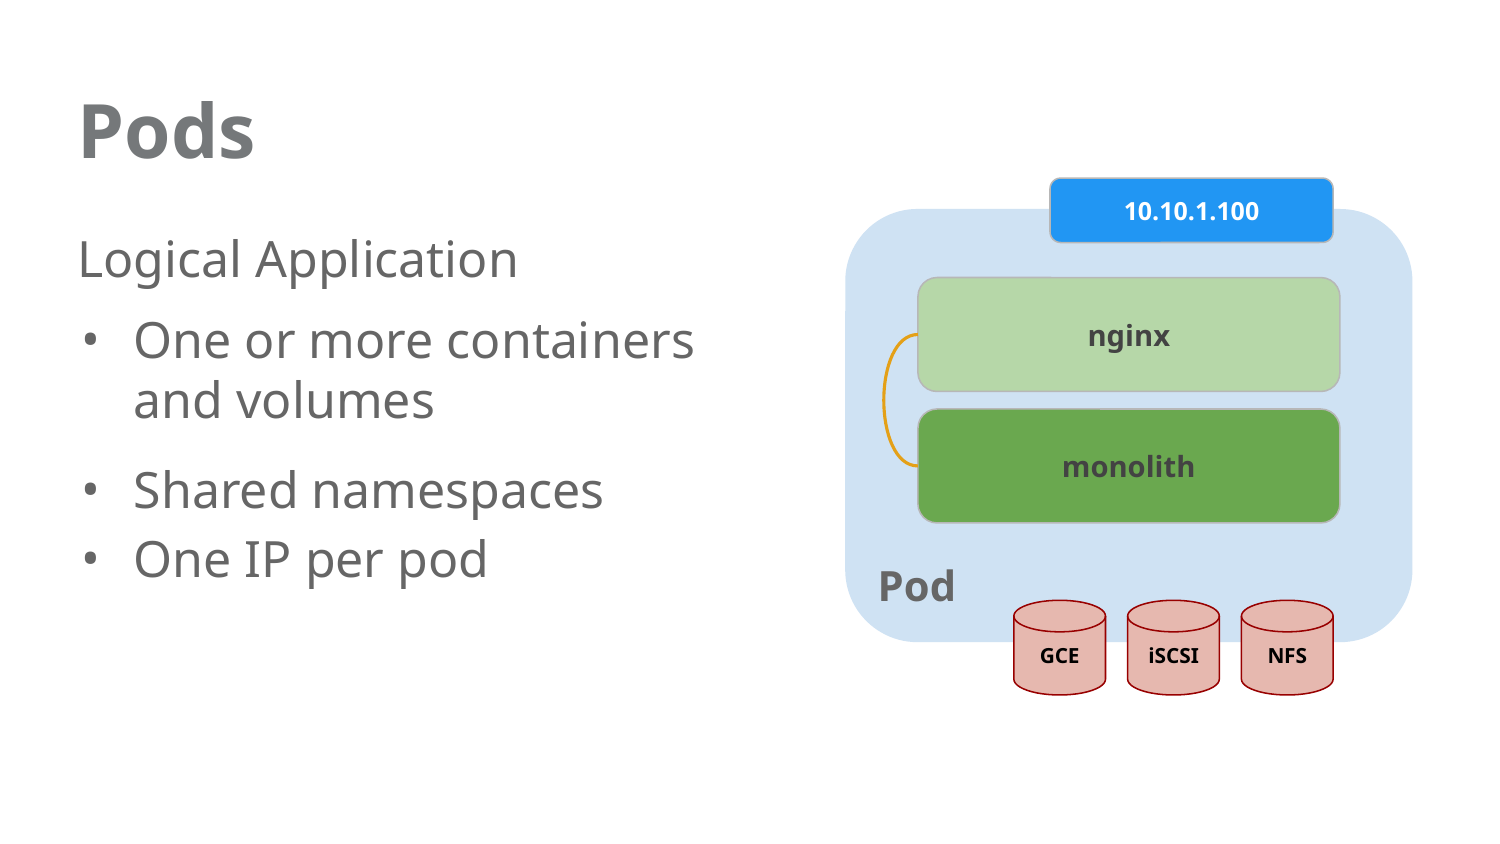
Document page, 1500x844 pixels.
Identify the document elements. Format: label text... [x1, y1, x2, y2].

text_box iSCSI [1127, 600, 1220, 695]
text_box NFS [1241, 600, 1334, 695]
text_box monolith [917, 408, 1340, 523]
text_box GCE [1013, 600, 1106, 695]
text_box Pods [62, 79, 1413, 229]
text_box Logical Application One or more containers and volumes Shared namespaces One IP per pod [62, 212, 746, 738]
text_box nginx [917, 277, 1340, 392]
text_box Pod [845, 208, 1413, 643]
text_box 10.10.1.100 [1050, 178, 1334, 243]
